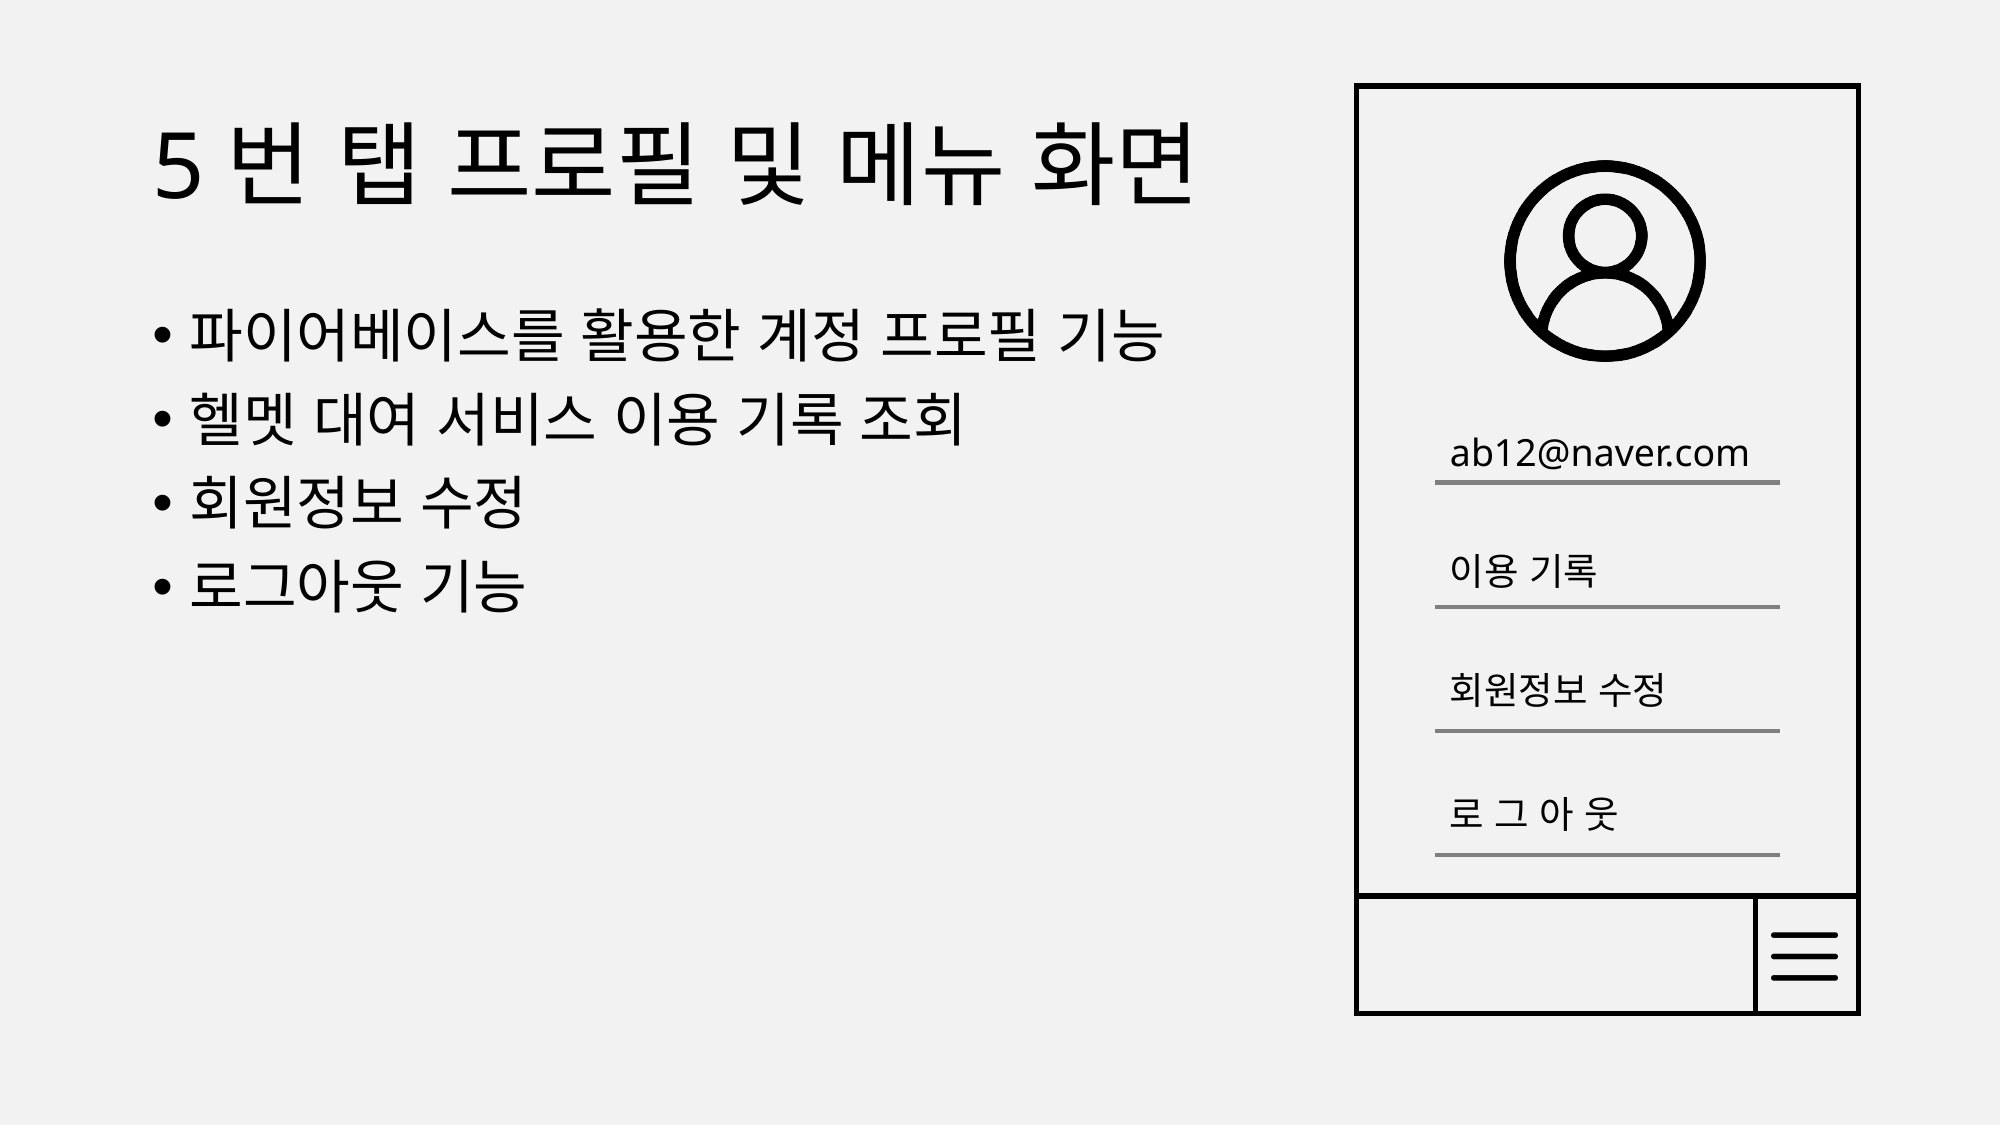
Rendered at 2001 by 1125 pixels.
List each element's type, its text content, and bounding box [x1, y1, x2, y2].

title 5번 탭 프로필 및 메뉴 화면 [137, 59, 1863, 278]
list 파이어베이스를 활용한 계정 프로필 기능 헬멧 대여 서비스 이용 기록 조회 회원정보 수정 로그아웃 기능 [137, 299, 1354, 1014]
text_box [1356, 86, 1859, 1014]
